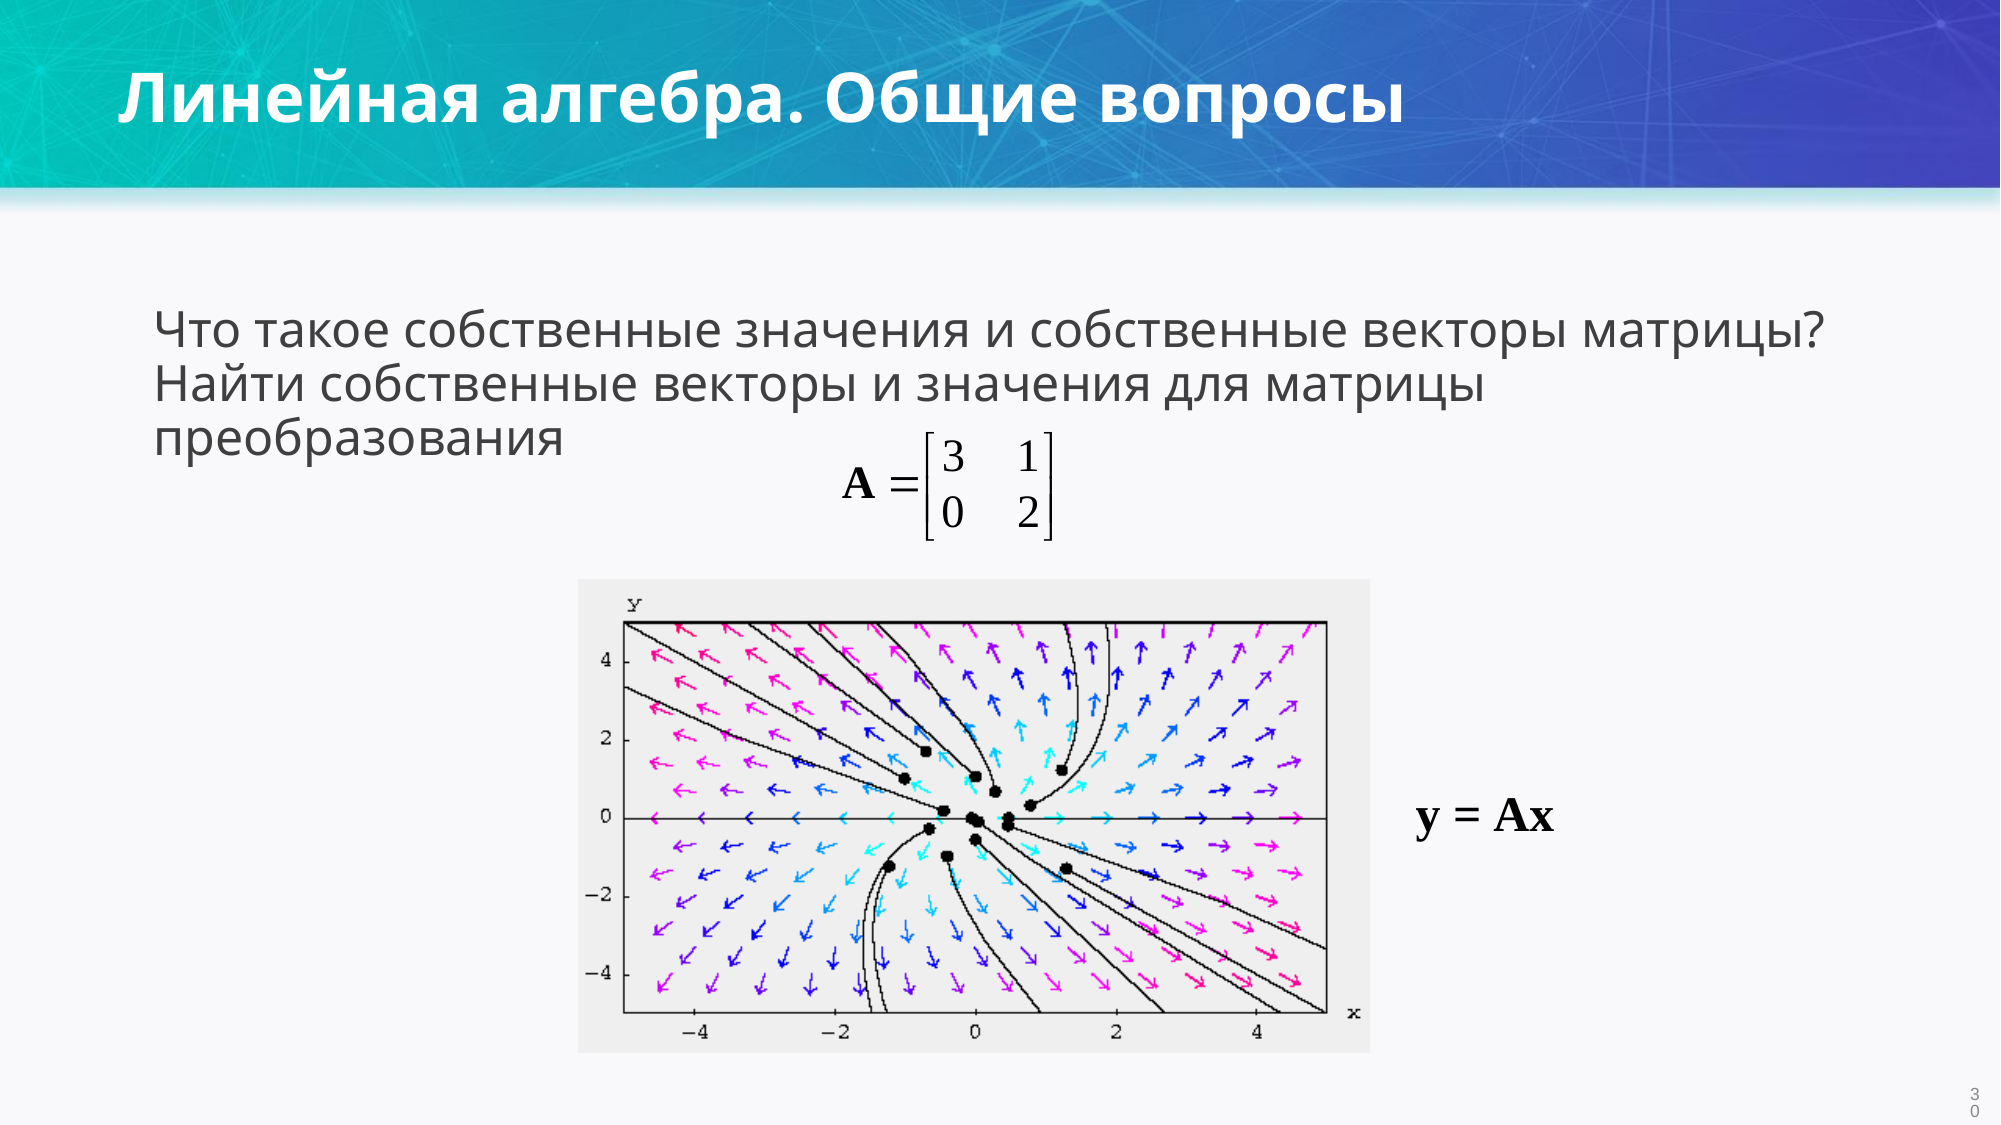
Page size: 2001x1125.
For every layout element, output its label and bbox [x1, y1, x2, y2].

text_box [834, 425, 1068, 549]
picture [0, 0, 2000, 1125]
text_box [1408, 788, 1563, 853]
